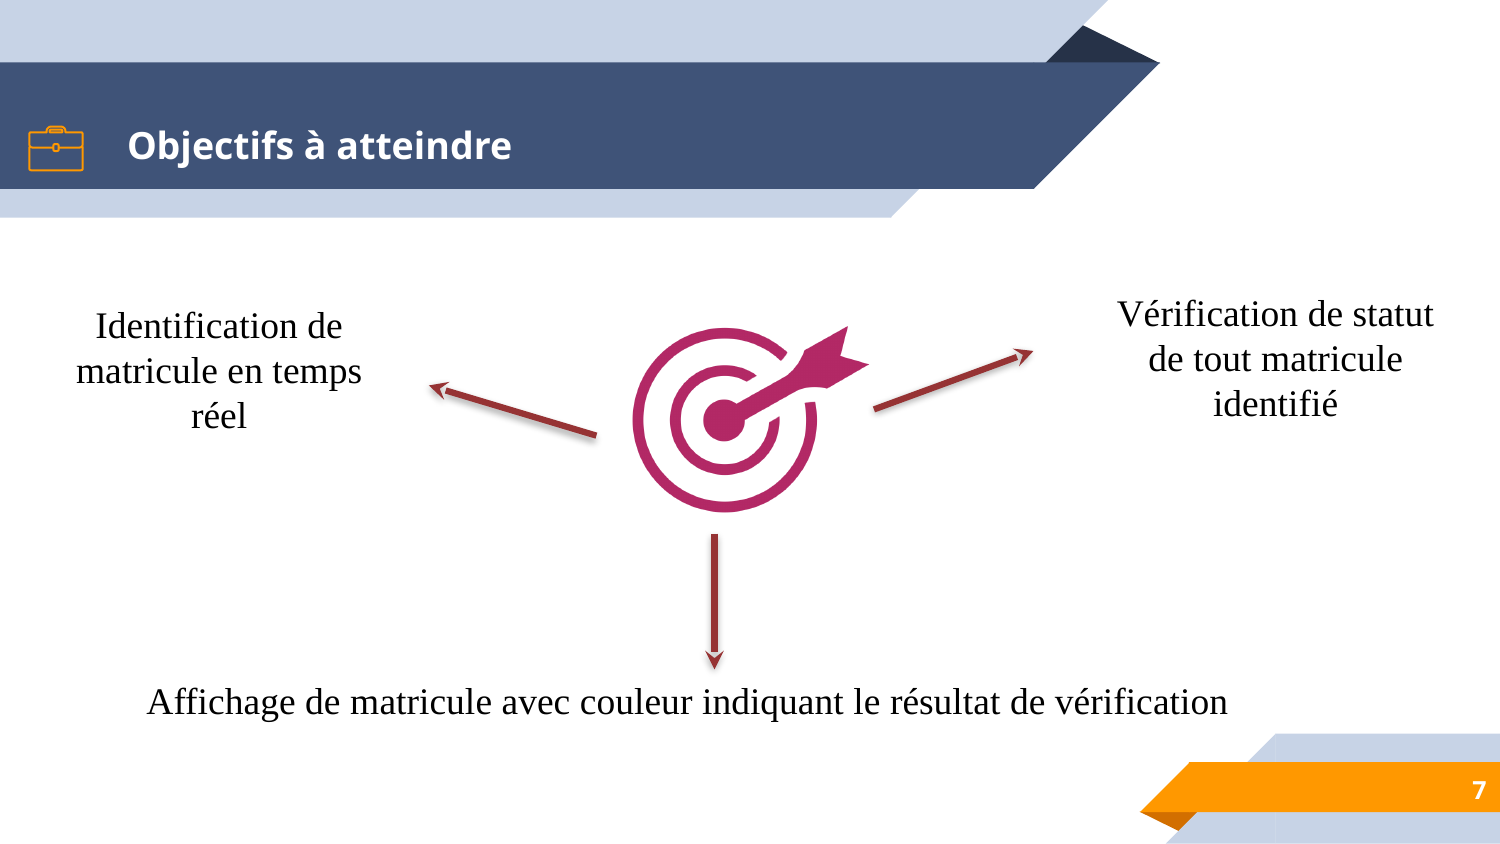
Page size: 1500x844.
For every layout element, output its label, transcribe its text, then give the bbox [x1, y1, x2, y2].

text_box Objectifs à atteindre [112, 114, 597, 175]
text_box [879, 350, 1034, 410]
text_box Vérification de statut de tout matricule identifié [1081, 281, 1471, 432]
text_box Affichage de matricule avec couleur indiquant le résultat de vérification [127, 669, 1259, 730]
text_box Identification de matricule en temps réel [29, 293, 410, 444]
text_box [428, 385, 597, 436]
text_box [29, 126, 83, 171]
text_box 7 [1457, 759, 1500, 826]
picture [625, 285, 875, 534]
